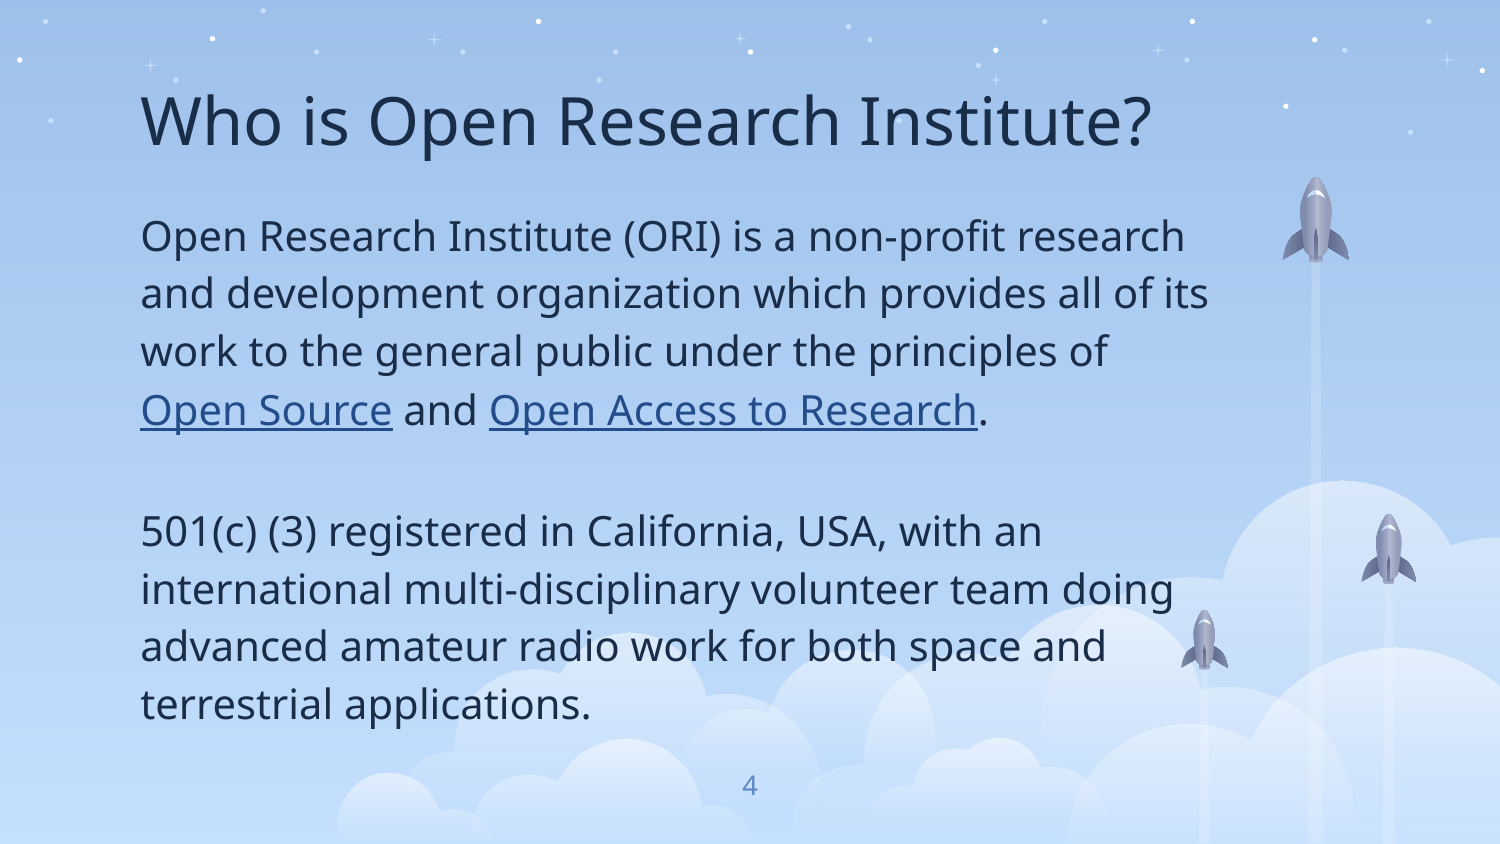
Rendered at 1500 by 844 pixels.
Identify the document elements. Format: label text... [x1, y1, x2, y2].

list Open Research Institute (ORI) is a non-profit research and development organization which provides all of its work to the general public under the principles of Open Source and Open Access to Research. 501(c) (3) registered in California, USA, with an international multi-disciplinary volunteer team doing advanced amateur radio work for both space and terrestrial applications. [140, 202, 1247, 684]
slide_number 4 [705, 754, 795, 819]
title Who is Open Research Institute? [140, 95, 1247, 160]
